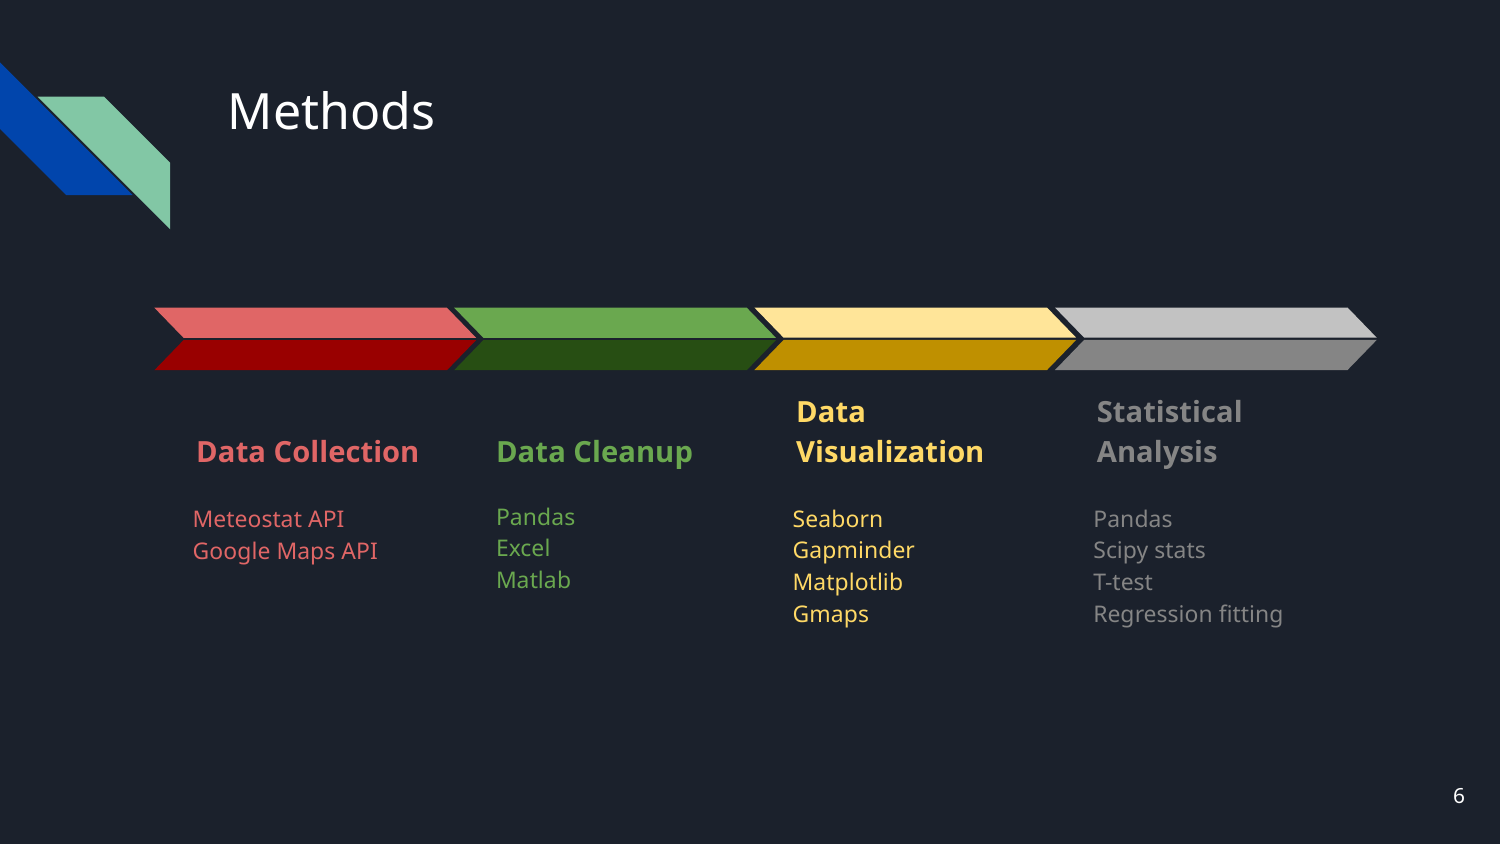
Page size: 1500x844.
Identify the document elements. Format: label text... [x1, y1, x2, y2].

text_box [754, 307, 1077, 641]
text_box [1079, 307, 1378, 641]
title Methods [212, 64, 1368, 152]
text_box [453, 307, 752, 639]
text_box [154, 153, 477, 641]
list [191, 152, 1426, 765]
slide_number 6 [1389, 764, 1480, 830]
